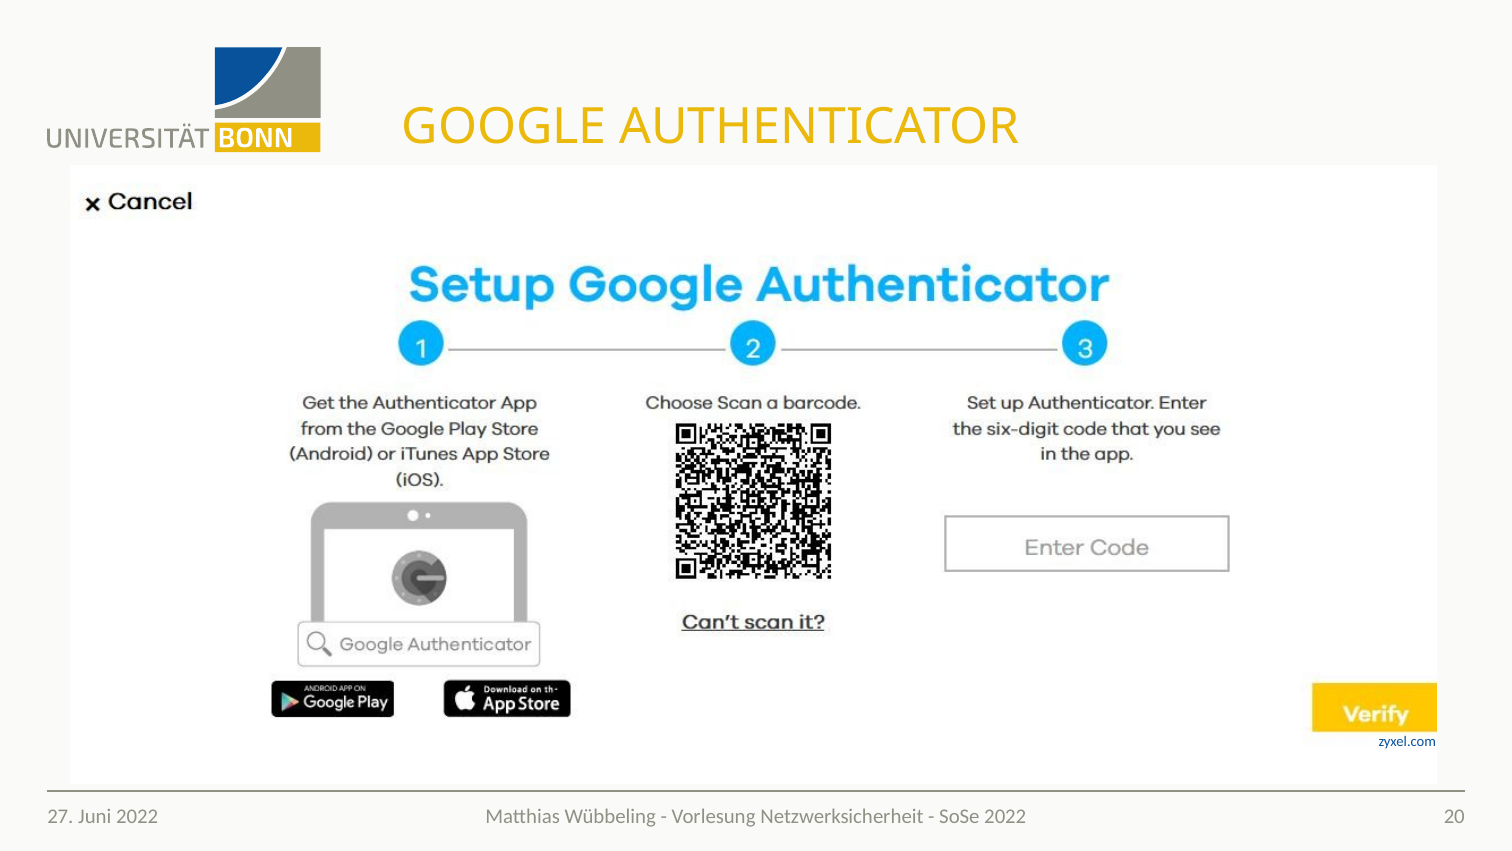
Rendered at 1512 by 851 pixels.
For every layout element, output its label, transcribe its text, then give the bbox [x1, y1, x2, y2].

slide_number 20 [1370, 791, 1465, 839]
picture [70, 165, 1438, 784]
title Google Authenticator [401, 47, 1465, 154]
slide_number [47, 791, 189, 839]
footer Matthias Wübbeling - Vorlesung Netzwerksicherheit - SoSe 2022 [342, 793, 1170, 839]
